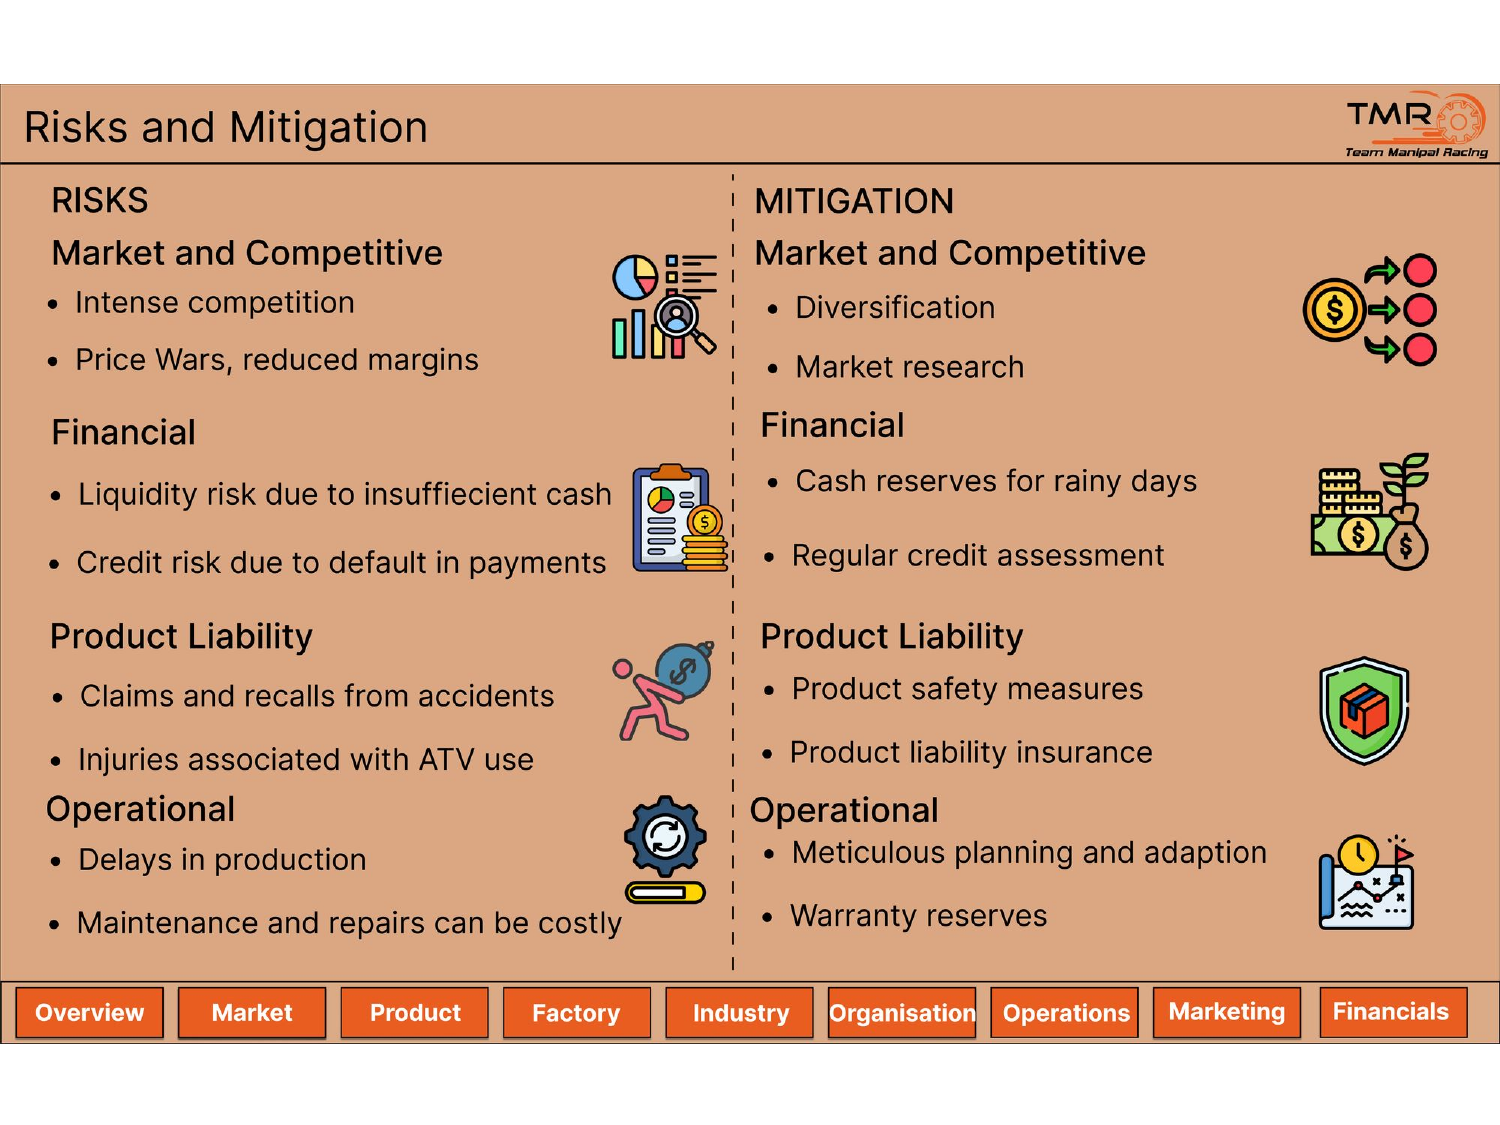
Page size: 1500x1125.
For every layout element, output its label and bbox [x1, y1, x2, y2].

picture [0, 84, 1500, 1044]
